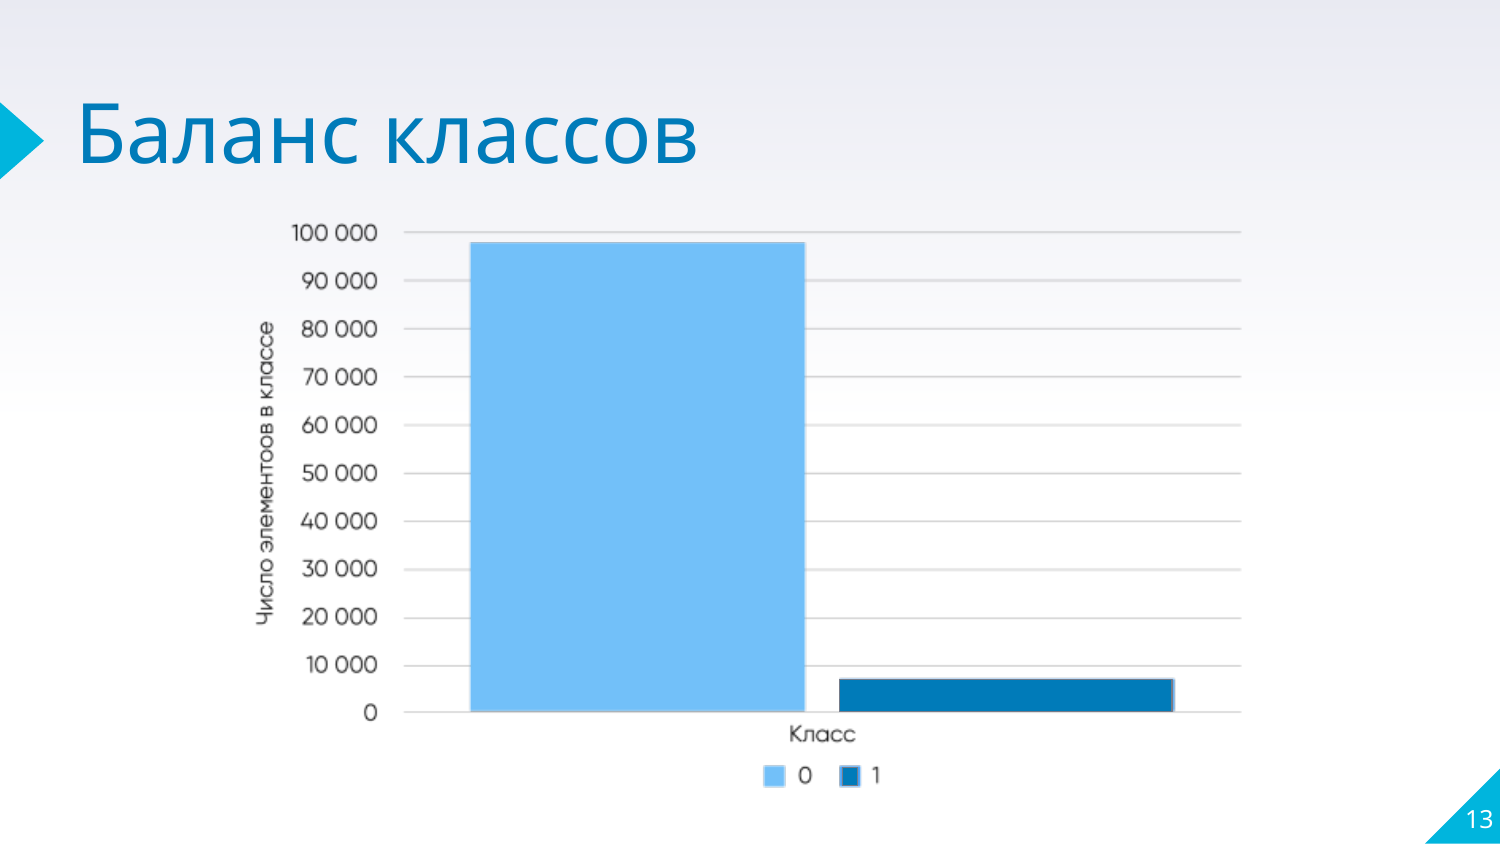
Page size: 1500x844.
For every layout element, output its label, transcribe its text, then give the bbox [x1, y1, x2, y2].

title Баланс классов [75, 99, 1001, 277]
picture [250, 214, 1250, 791]
slide_number 13 [1418, 760, 1494, 838]
